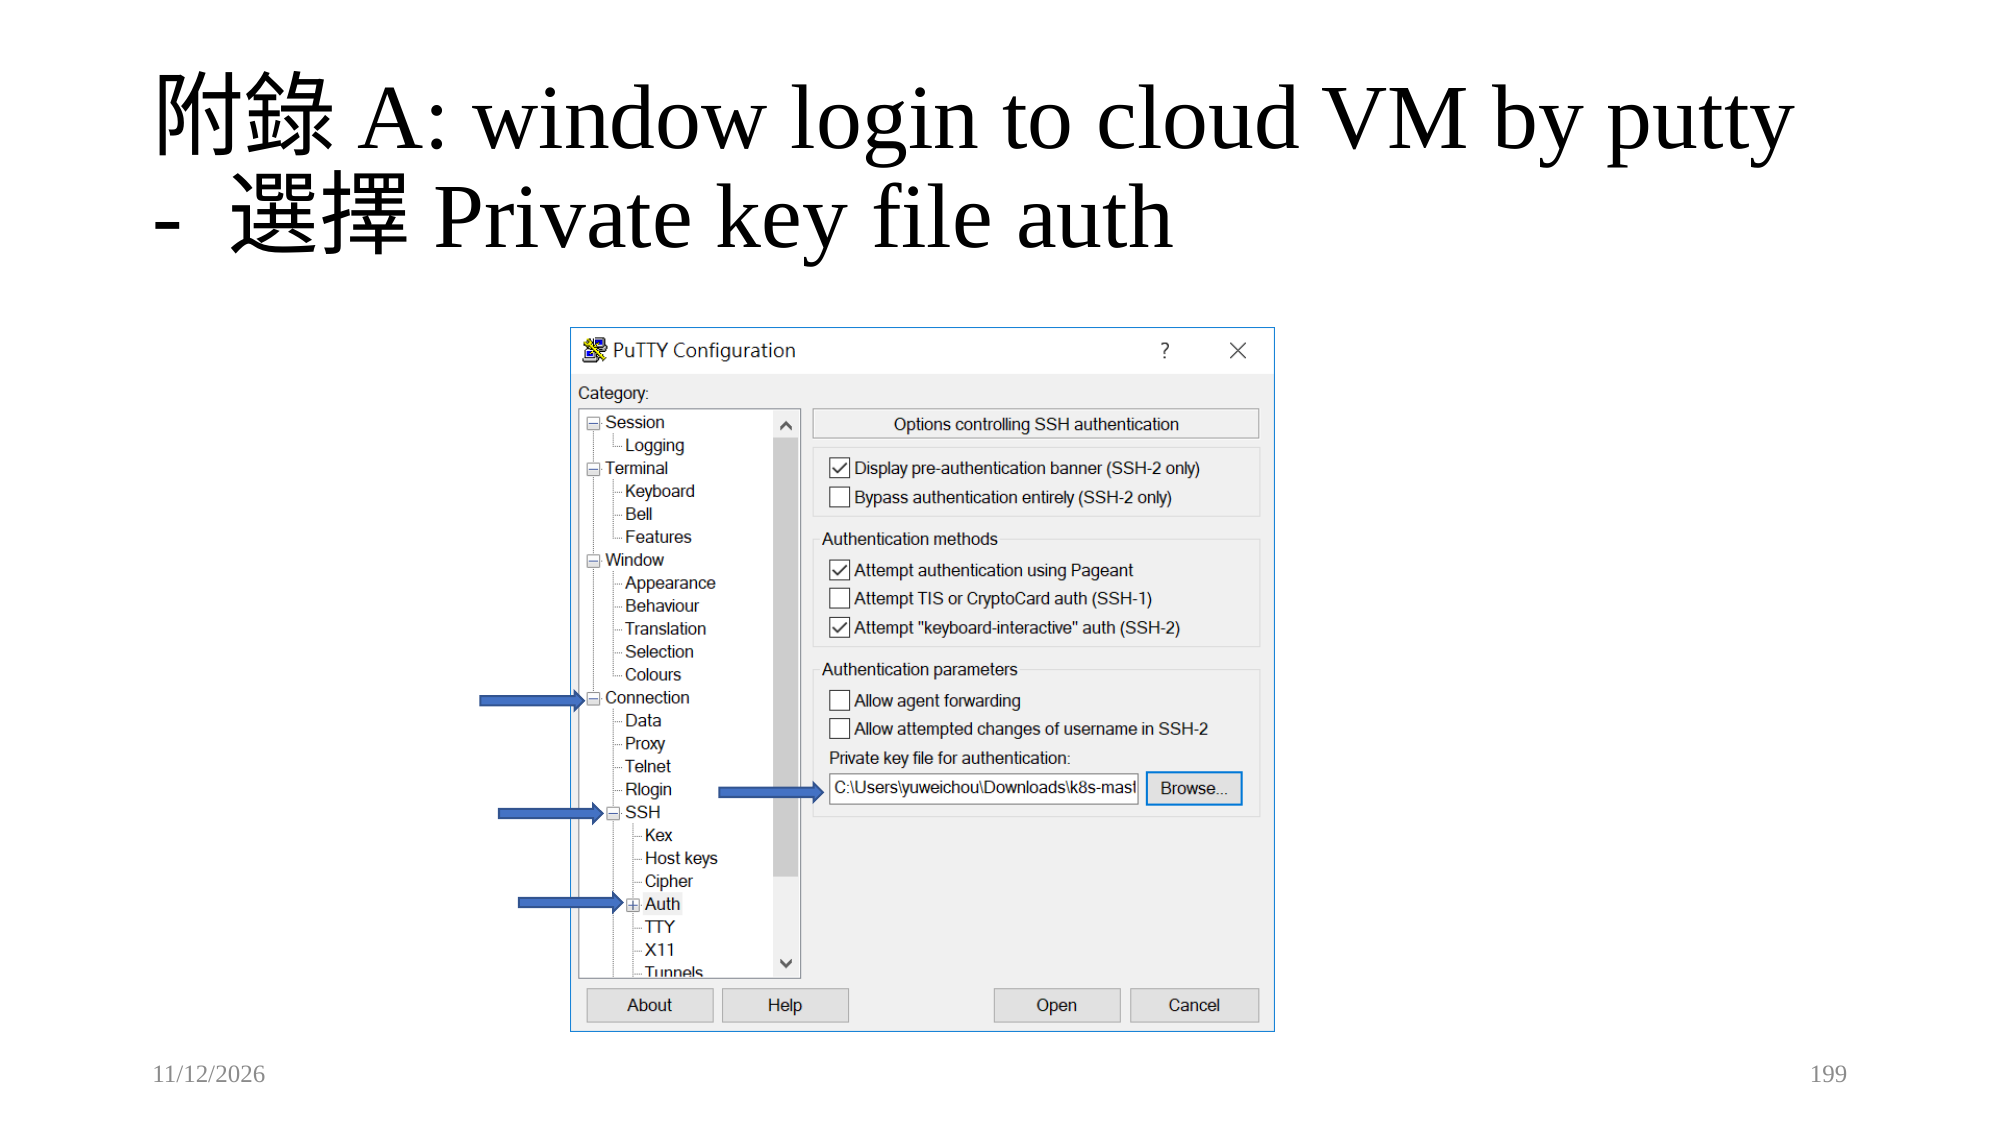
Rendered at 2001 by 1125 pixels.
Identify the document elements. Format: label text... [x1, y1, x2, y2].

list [570, 327, 1275, 1032]
slide_number 199 [1412, 1042, 1863, 1103]
title 附錄A: window login to cloud VM by putty - 選擇Private key file auth [137, 59, 1863, 278]
text_box [497, 807, 570, 820]
text_box [479, 695, 570, 707]
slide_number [137, 1042, 588, 1103]
text_box [517, 896, 570, 909]
